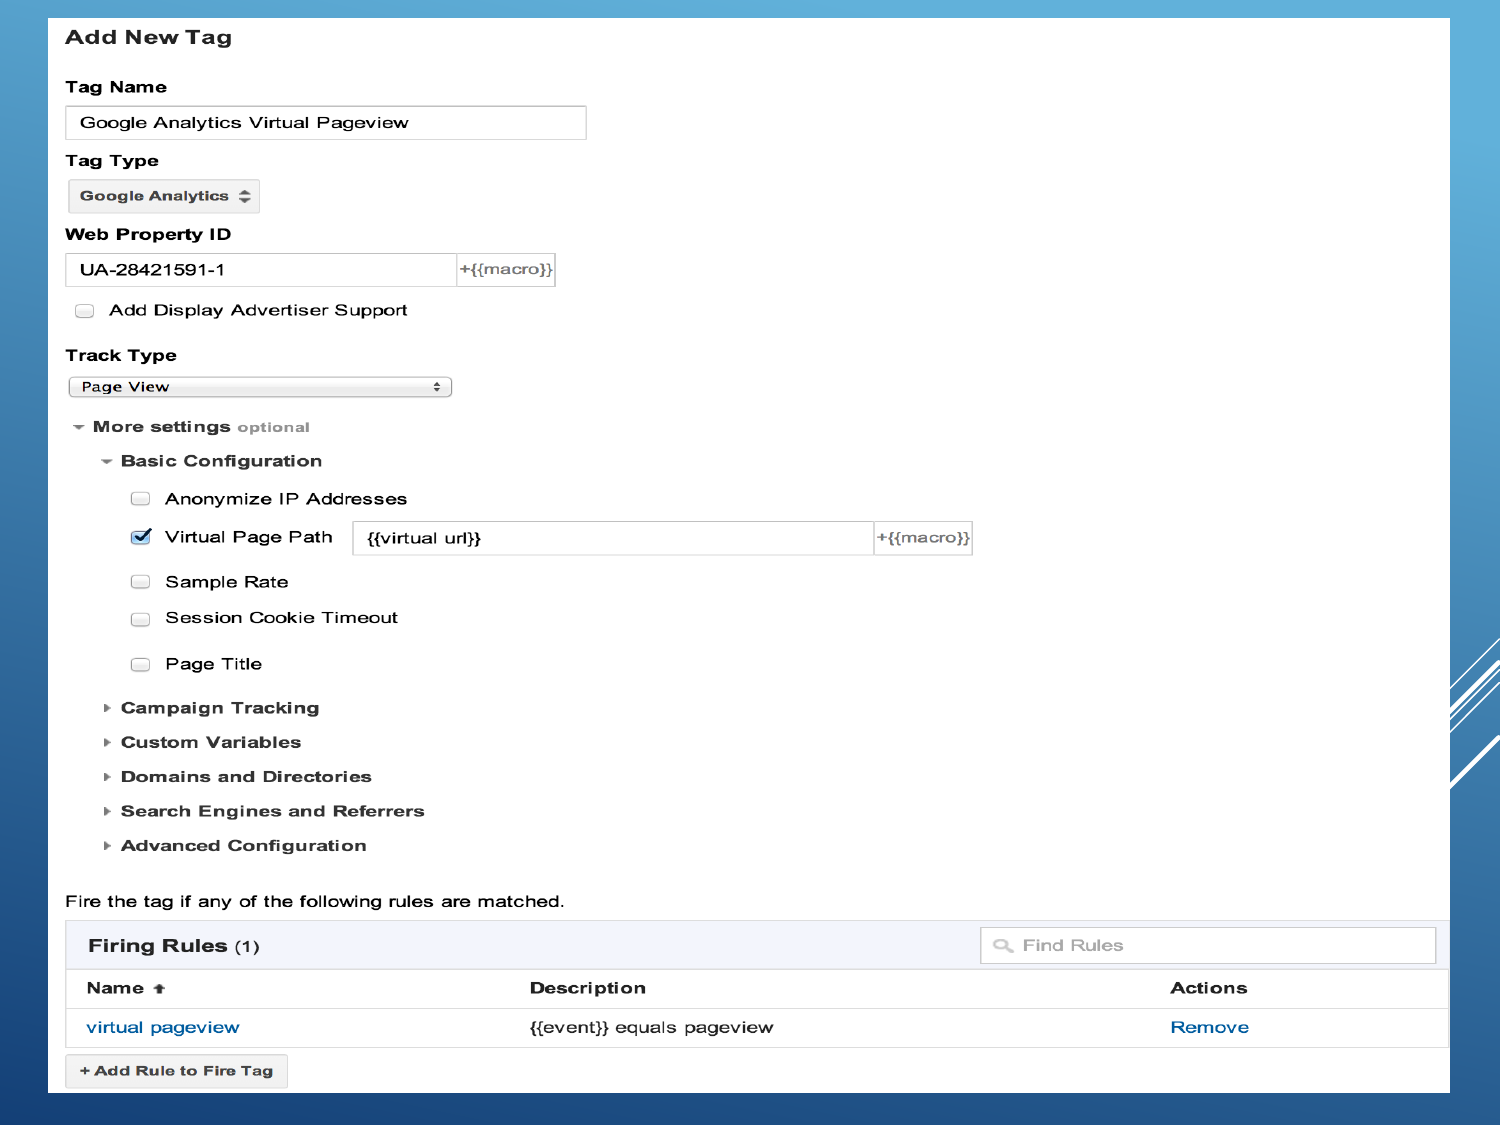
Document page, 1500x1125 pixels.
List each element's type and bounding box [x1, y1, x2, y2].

picture [48, 18, 1450, 1093]
